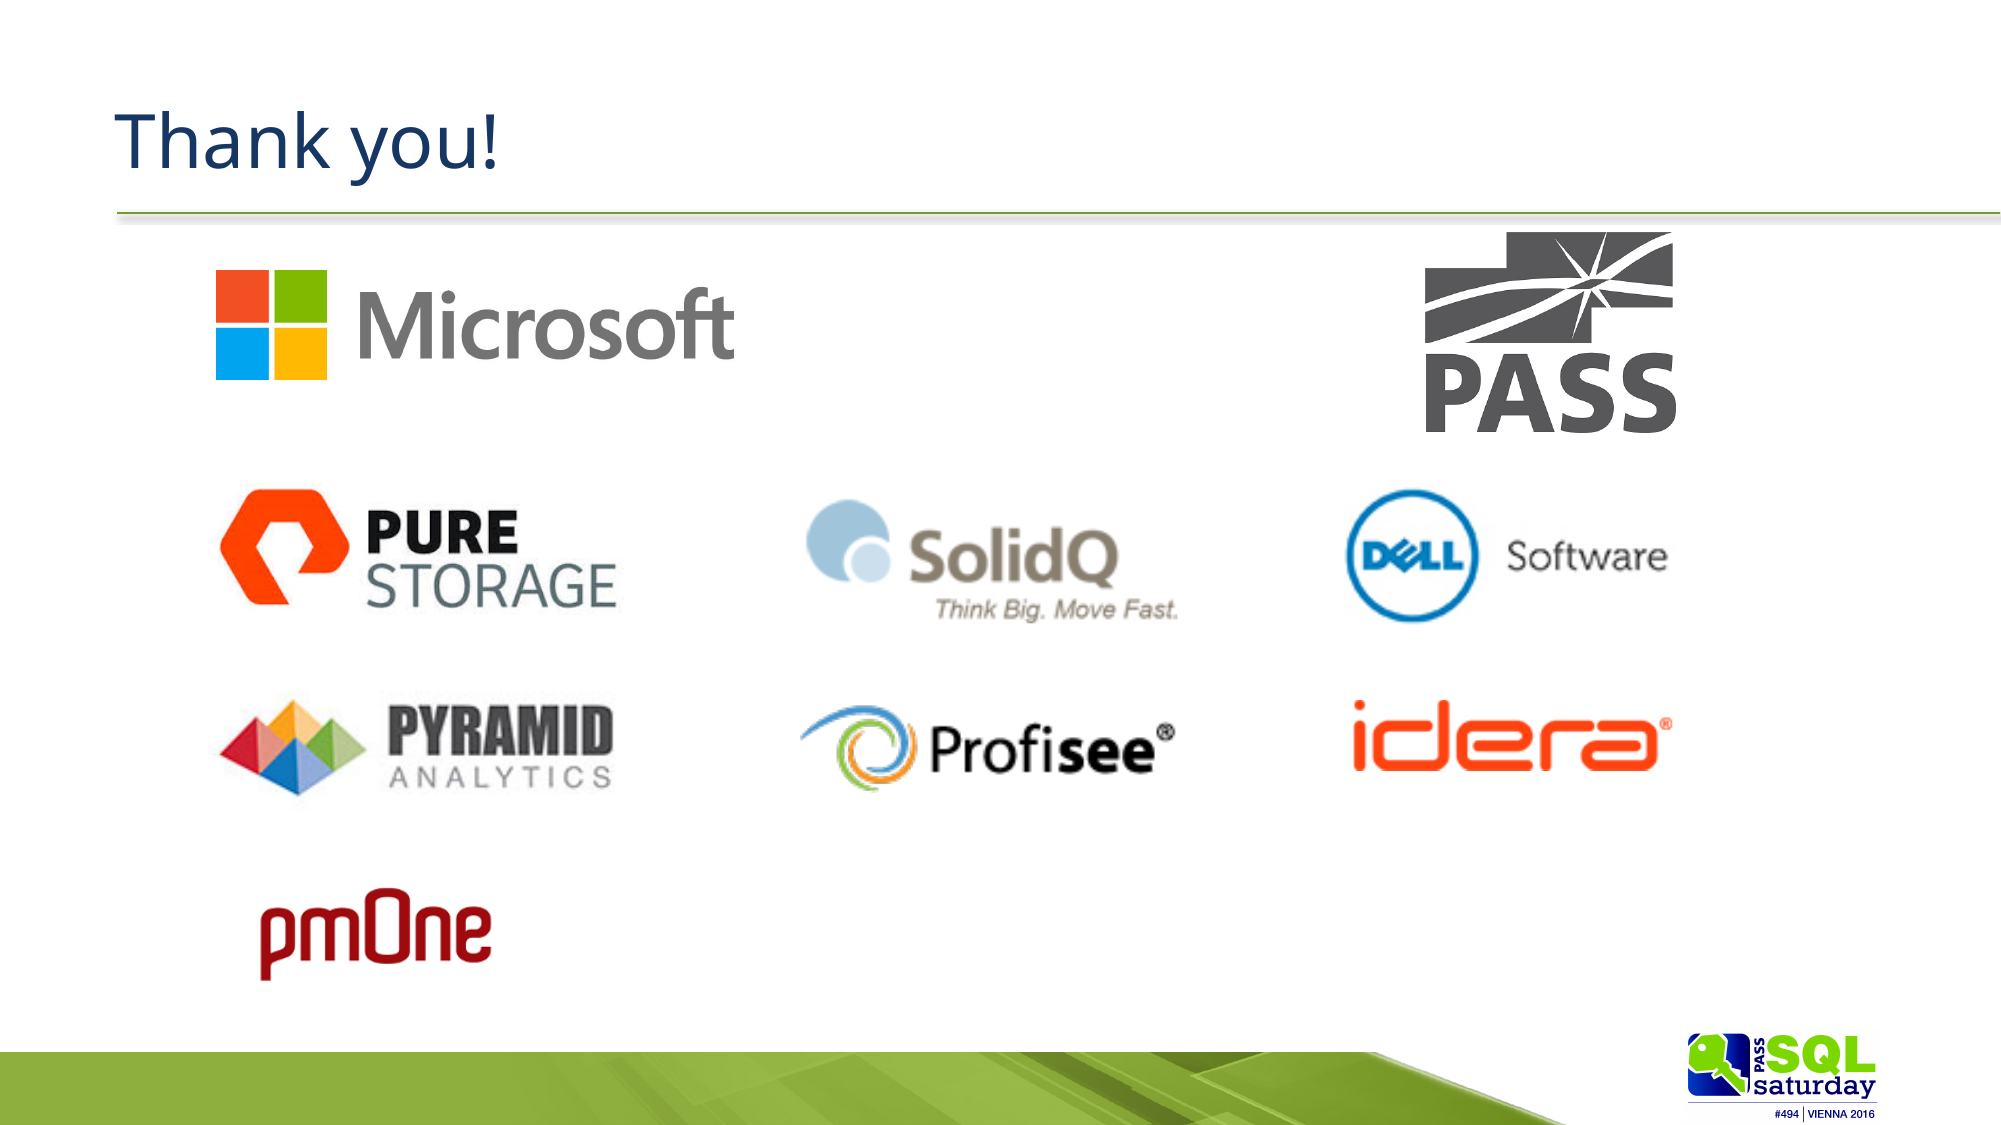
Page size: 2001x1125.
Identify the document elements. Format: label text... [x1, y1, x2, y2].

picture [1353, 699, 1676, 771]
picture [1308, 485, 1706, 627]
picture [0, 1029, 2000, 1125]
picture [1425, 232, 1676, 433]
picture [208, 675, 626, 820]
picture [799, 678, 1187, 816]
picture [802, 495, 1185, 631]
title Thank you! [99, 45, 1900, 233]
picture [208, 473, 634, 617]
picture [208, 878, 544, 991]
picture [216, 270, 734, 380]
